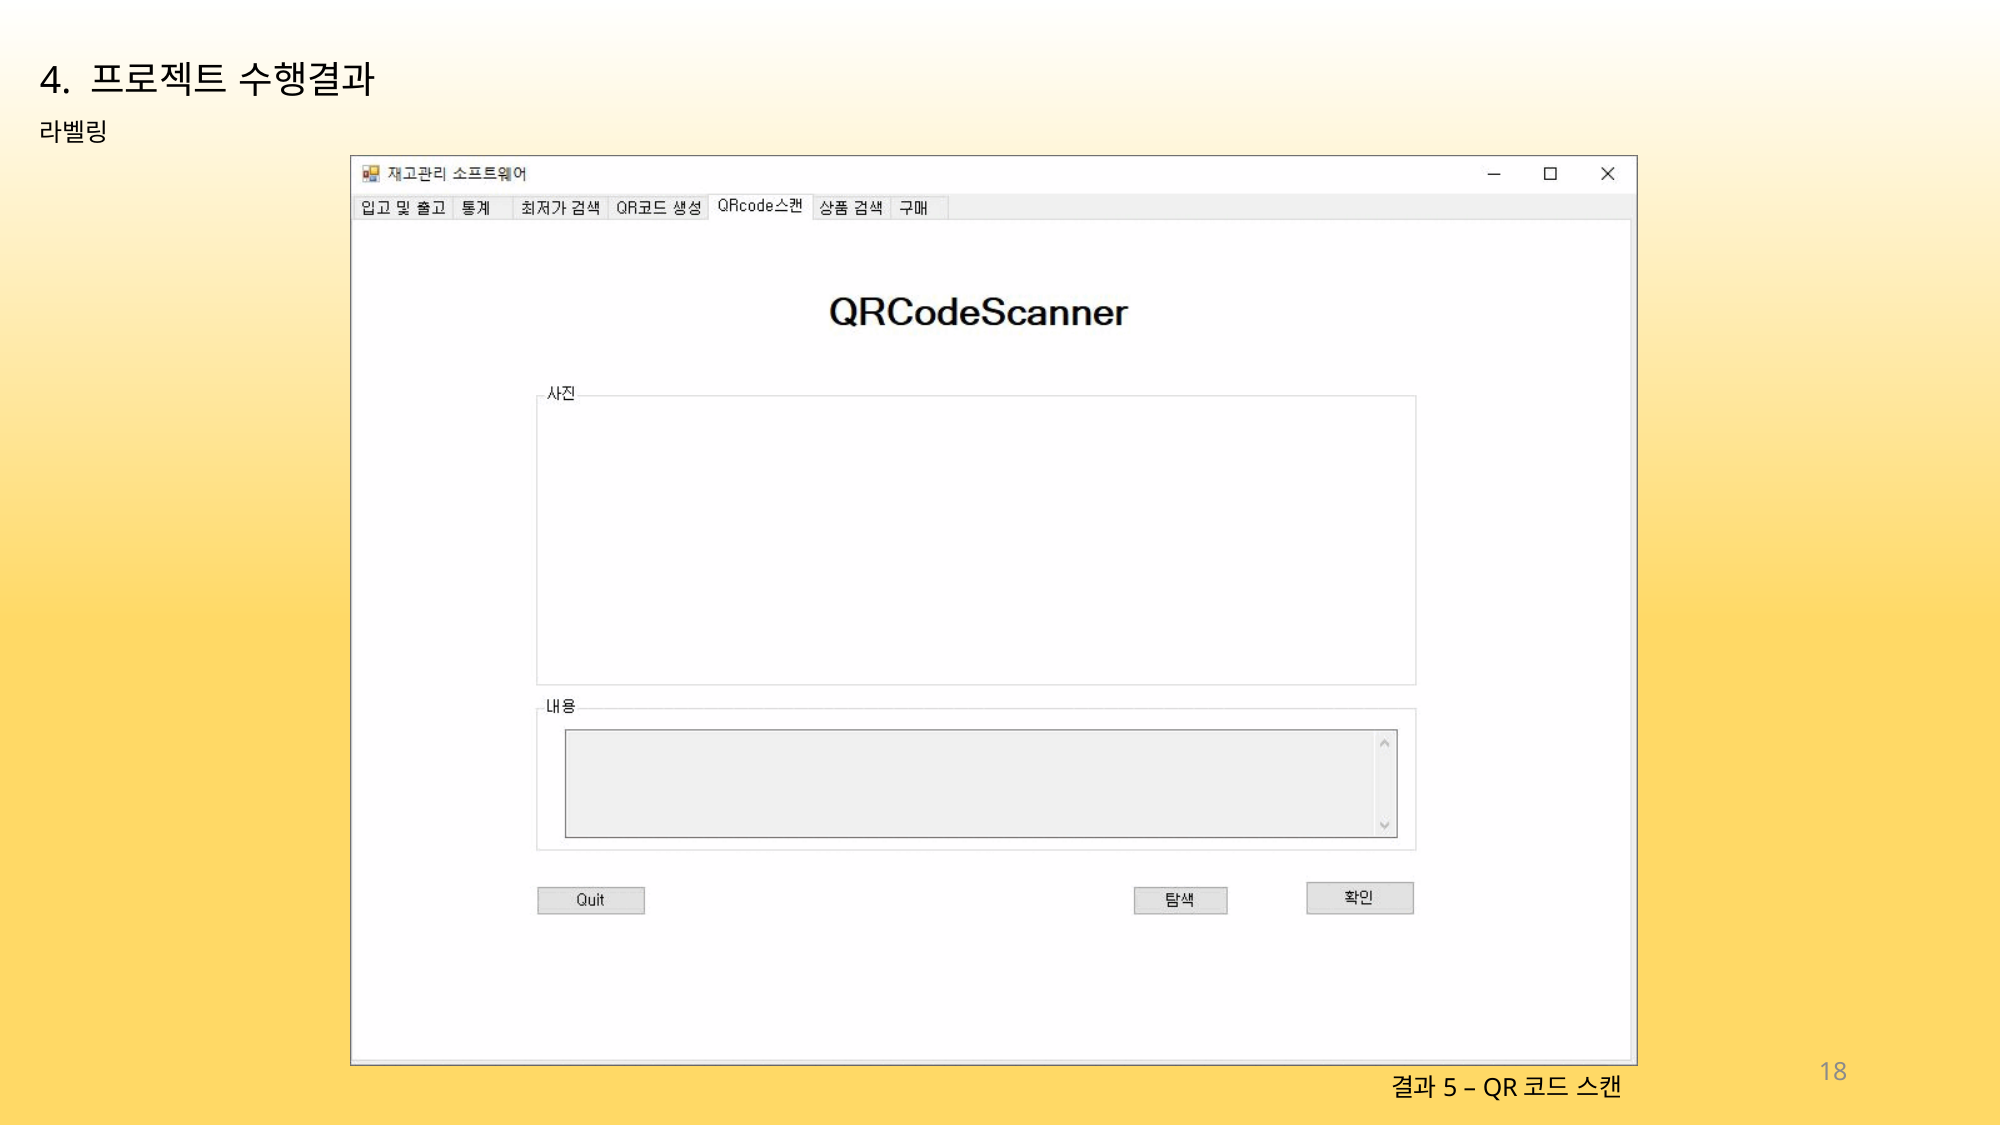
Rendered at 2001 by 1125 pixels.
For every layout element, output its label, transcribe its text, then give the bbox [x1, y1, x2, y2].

text_box 결과5 – QR코드 스캔 [890, 1066, 1638, 1110]
text_box 라벨링 [25, 109, 1690, 154]
slide_number 18 [1638, 1042, 1863, 1103]
picture [349, 155, 1638, 1066]
text_box 4. 프로젝트 수행결과 [25, 48, 1690, 109]
